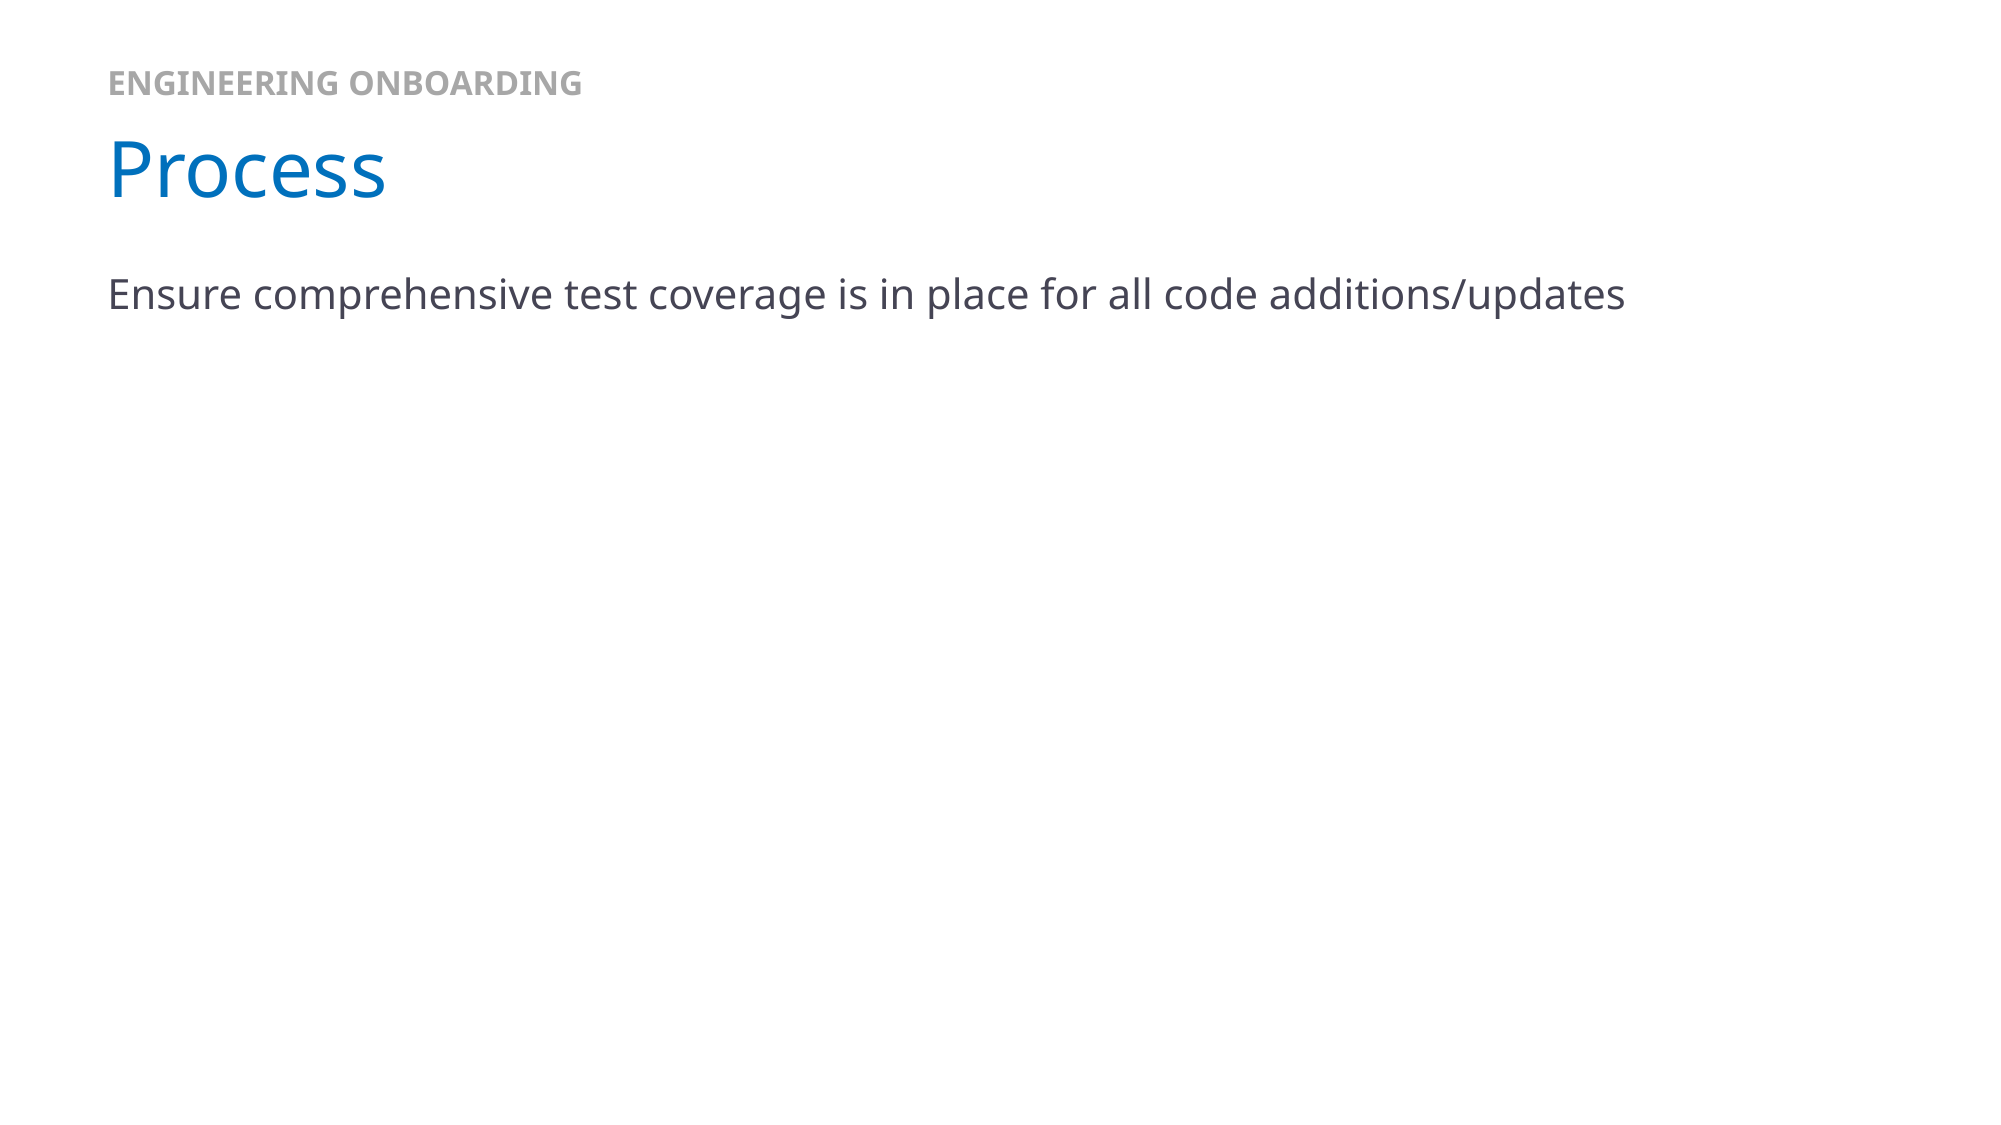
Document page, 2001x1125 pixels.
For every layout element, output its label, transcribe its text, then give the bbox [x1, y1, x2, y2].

list Ensure comprehensive test coverage is in place for all code additions/updates [99, 250, 1719, 1014]
title Process [99, 113, 1750, 251]
list ENGINEERING ONBOARDING [99, 54, 1750, 113]
